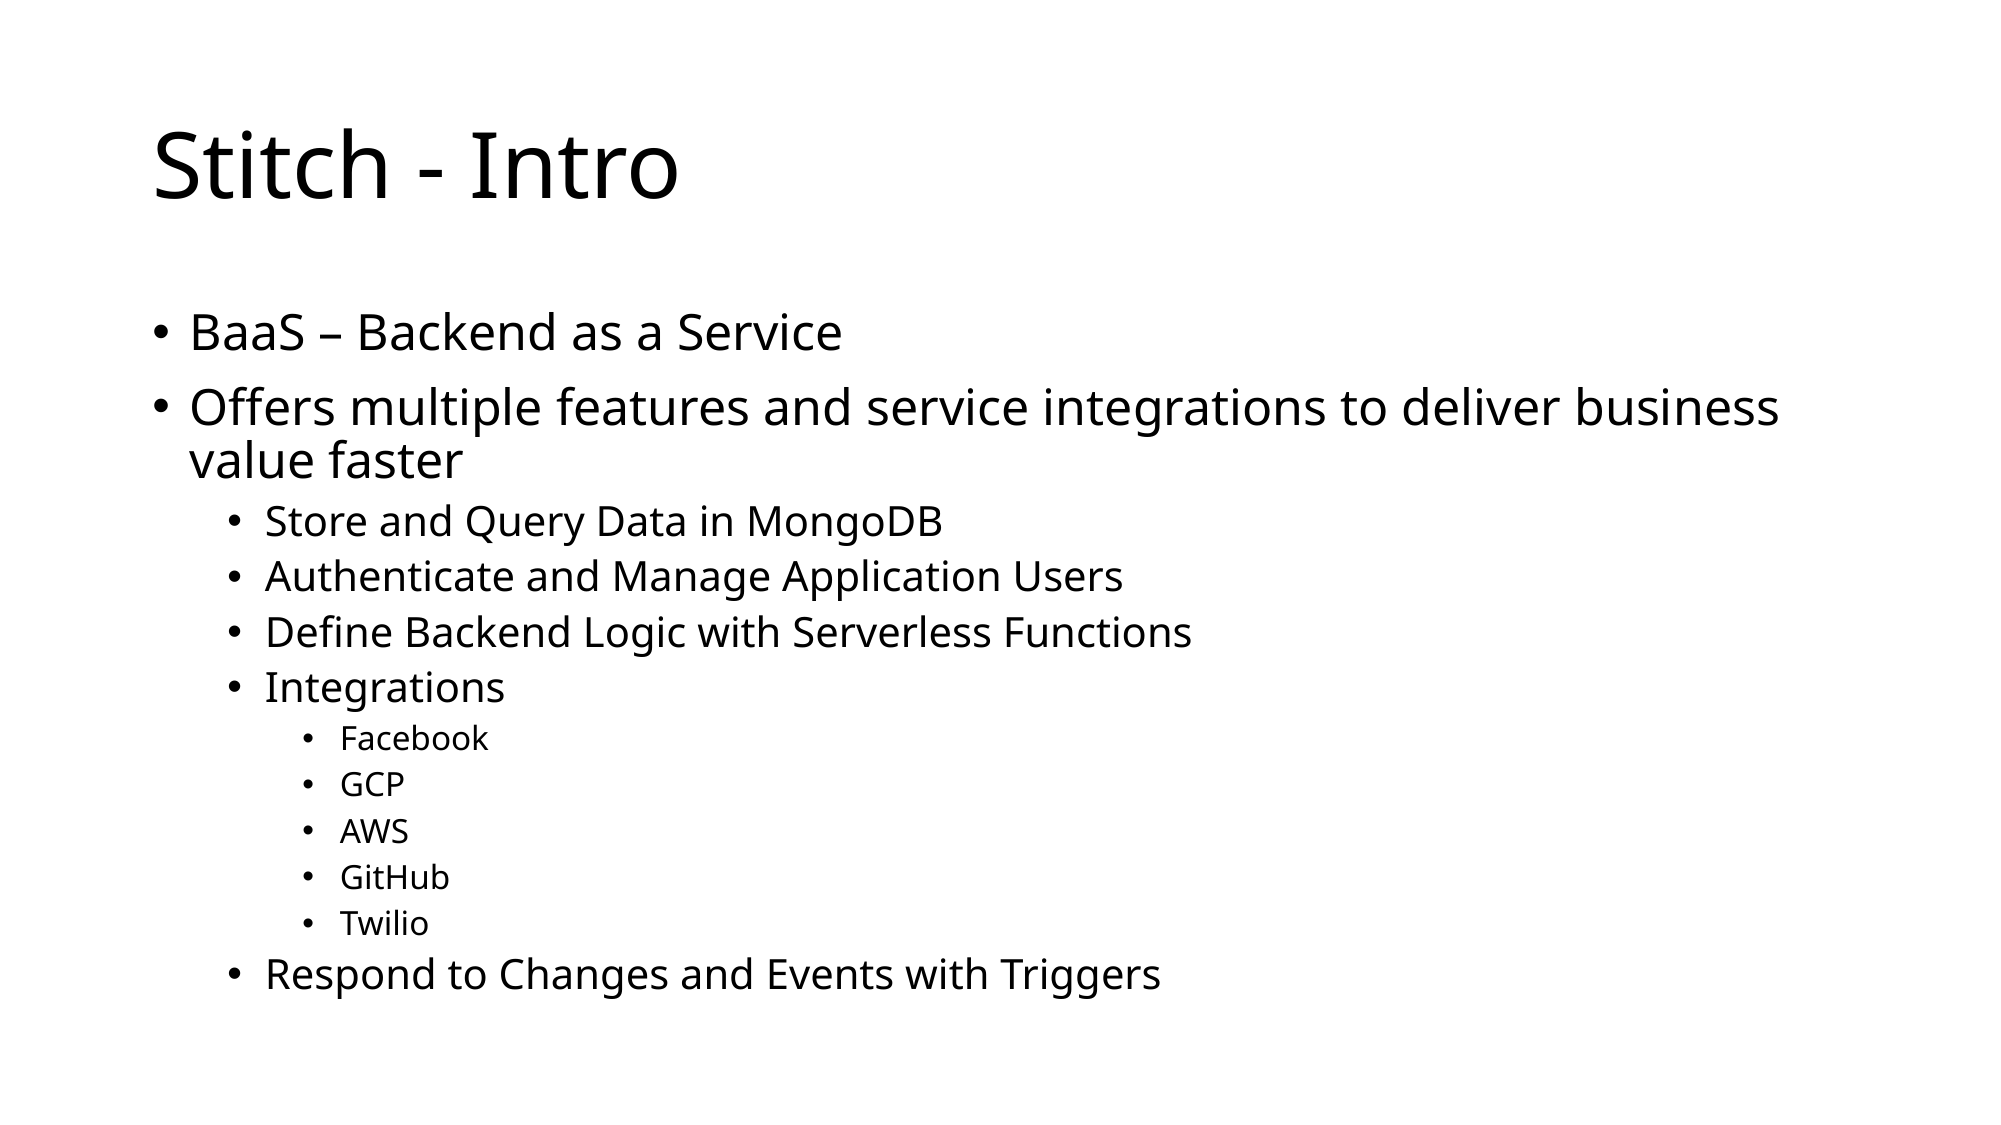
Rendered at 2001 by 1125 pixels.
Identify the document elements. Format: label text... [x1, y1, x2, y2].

list BaaS – Backend as a Service Offers multiple features and service integrations to deliver business value faster Store and Query Data in MongoDB Authenticate and Manage Application Users Define Backend Logic with Serverless Functions Integrations Facebook GCP AWS GitHub Twilio Respond to Changes and Events with Triggers [137, 299, 1863, 1014]
title Stitch - Intro [137, 59, 1863, 278]
